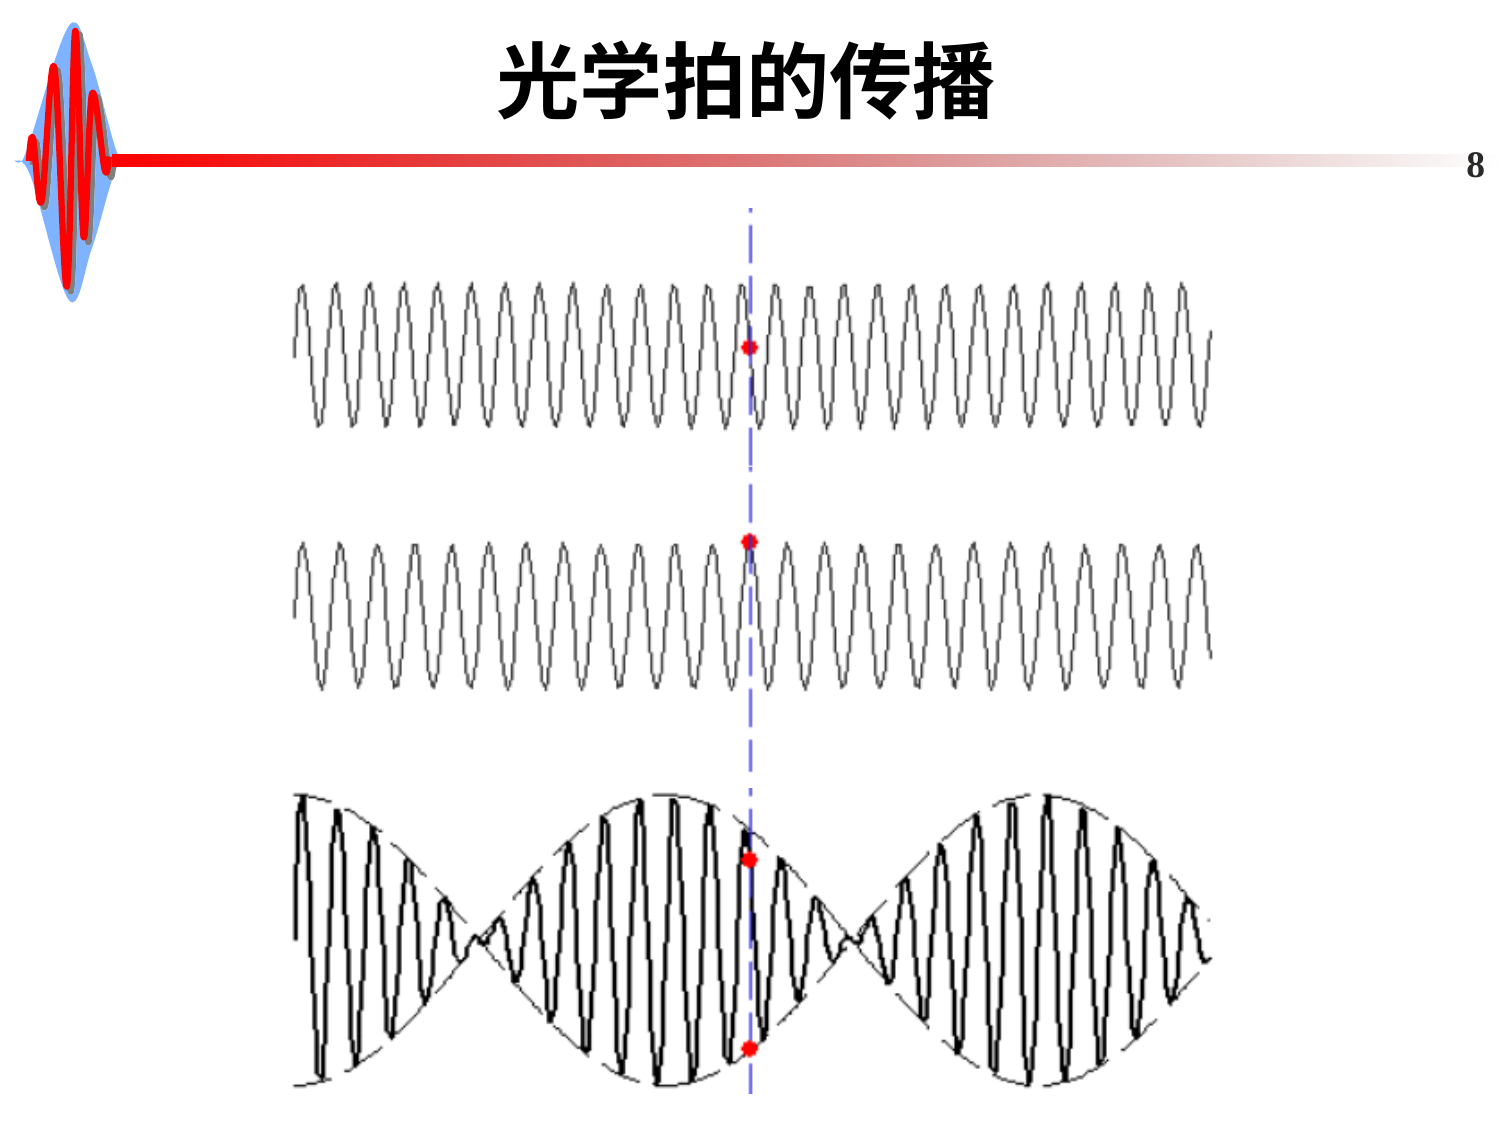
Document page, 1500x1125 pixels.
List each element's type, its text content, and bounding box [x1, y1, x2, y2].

slide_number 8 [1370, 145, 1500, 181]
picture [275, 788, 1225, 1095]
picture [275, 207, 1225, 774]
title 光学拍的传播 [159, 19, 1334, 137]
